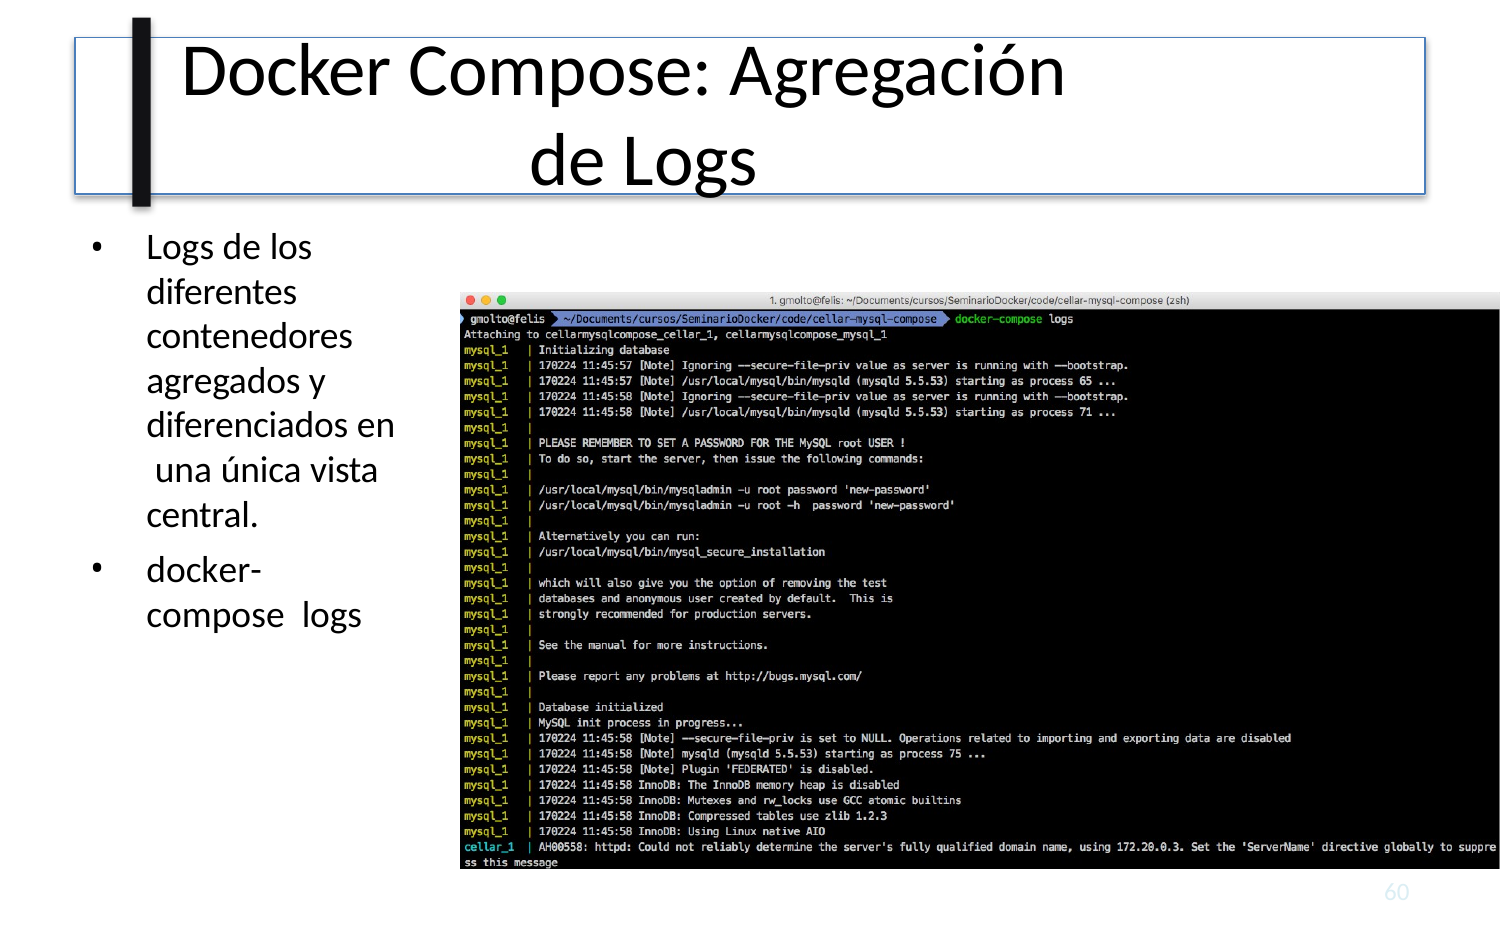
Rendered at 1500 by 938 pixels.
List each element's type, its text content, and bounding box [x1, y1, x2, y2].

text_box Logs de los diferentes contenedores agregados y diferenciados en una única vista central. docker-compose logs [87, 222, 401, 635]
title Docker Compose: Agregación de Logs [179, 18, 1075, 201]
slide_number 59 [1377, 878, 1416, 938]
picture [66, 13, 1434, 218]
picture [460, 291, 1500, 870]
